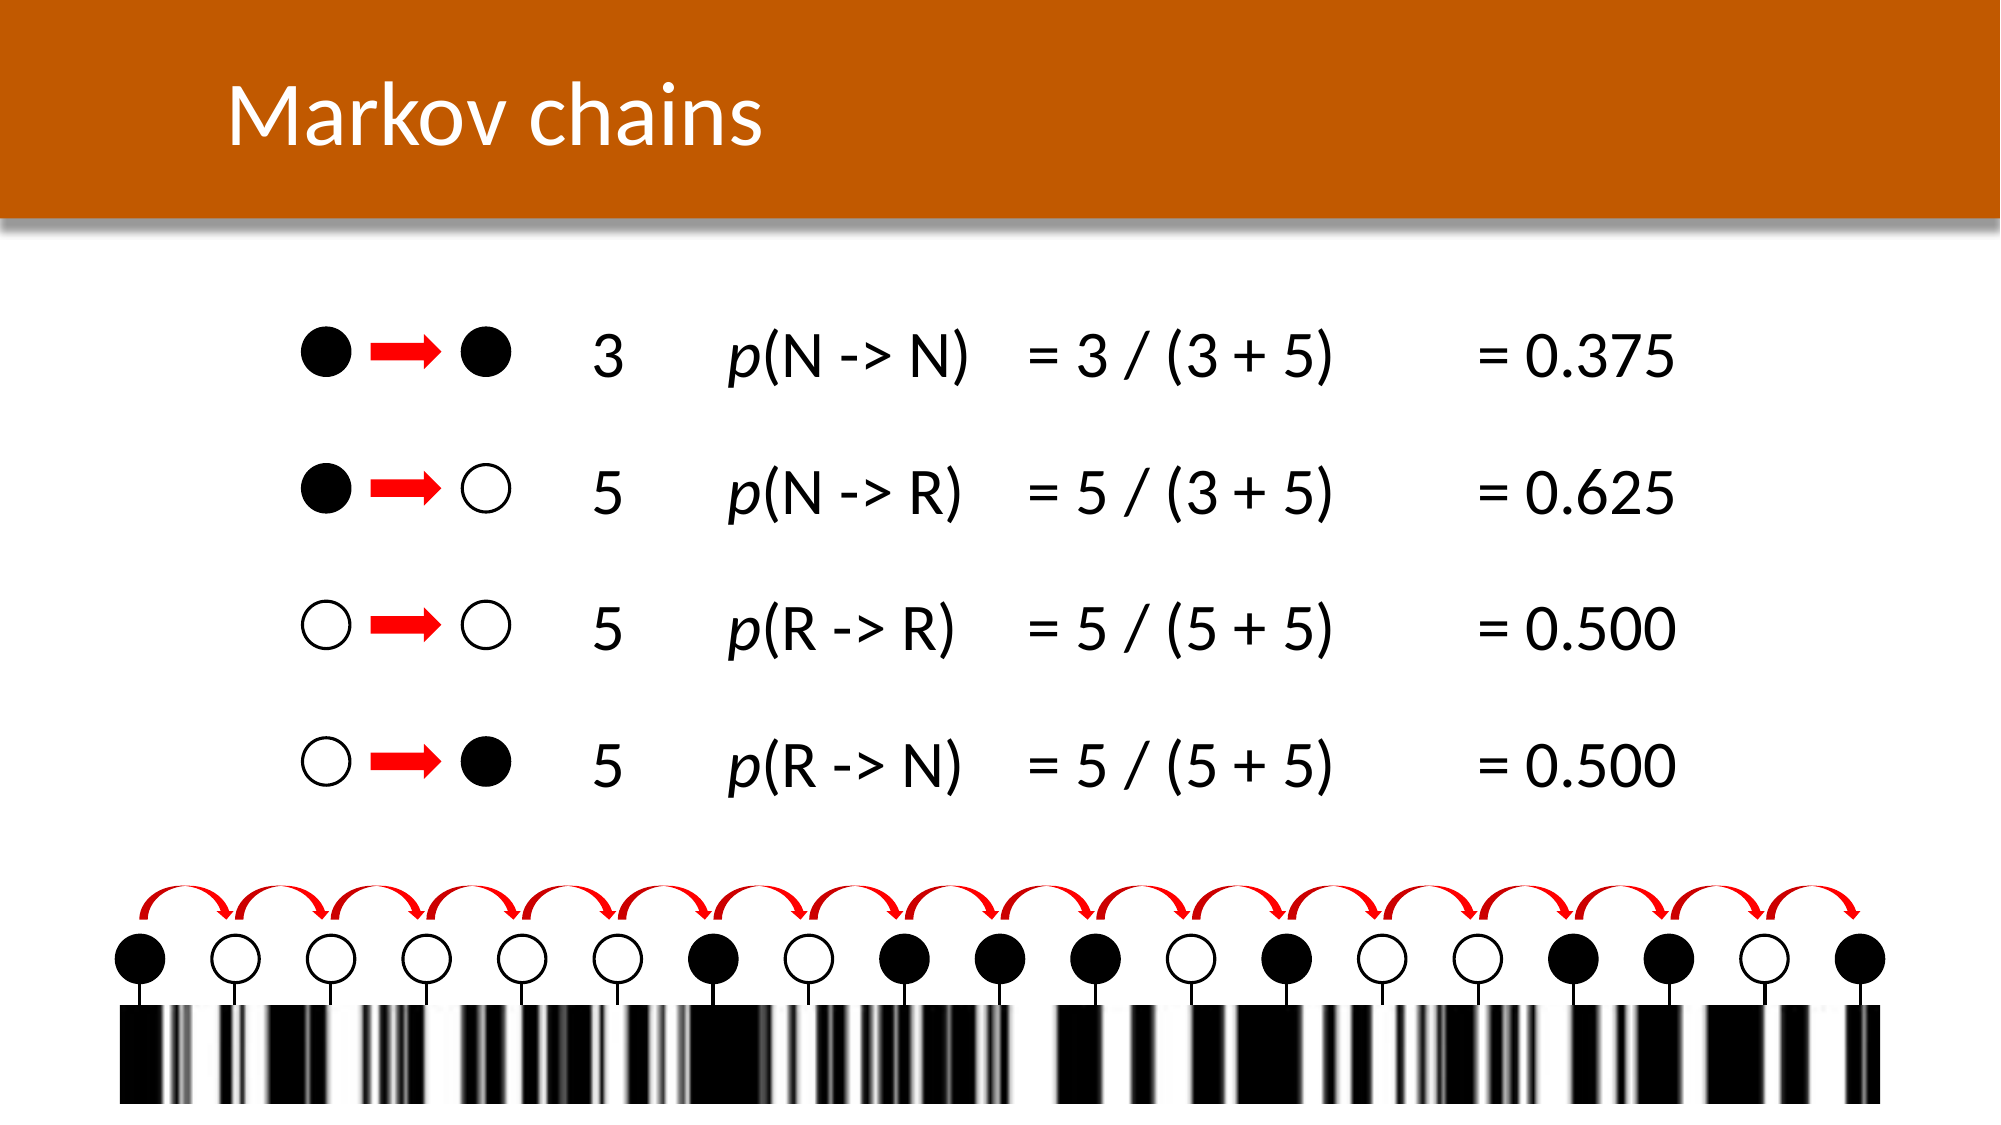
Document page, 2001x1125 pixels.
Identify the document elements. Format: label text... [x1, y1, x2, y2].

text_box p(N -> N) = 3 / (3 + 5) = 0.375 [712, 303, 1693, 399]
text_box [369, 741, 443, 782]
text_box 5 [576, 713, 640, 809]
text_box [0, 0, 2000, 219]
text_box p(N -> R) = 5 / (3 + 5) = 0.625 [712, 440, 1693, 535]
text_box [301, 600, 351, 650]
text_box p(R -> R) = 5 / (5 + 5) = 0.500 [712, 576, 1693, 672]
text_box [301, 463, 351, 514]
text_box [139, 885, 1862, 920]
text_box p(R -> N) = 5 / (5 + 5) = 0.500 [712, 713, 1693, 809]
text_box [301, 326, 351, 377]
text_box [369, 468, 443, 509]
text_box [301, 736, 351, 787]
text_box [369, 604, 443, 645]
text_box [461, 600, 511, 650]
text_box 3 [576, 303, 640, 399]
text_box [461, 736, 511, 787]
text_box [116, 935, 1884, 1104]
text_box [461, 463, 511, 514]
text_box 5 [576, 440, 640, 535]
text_box 5 [576, 576, 640, 672]
text_box [369, 331, 443, 372]
text_box [461, 326, 511, 377]
text_box Markov chains [210, 17, 2000, 201]
